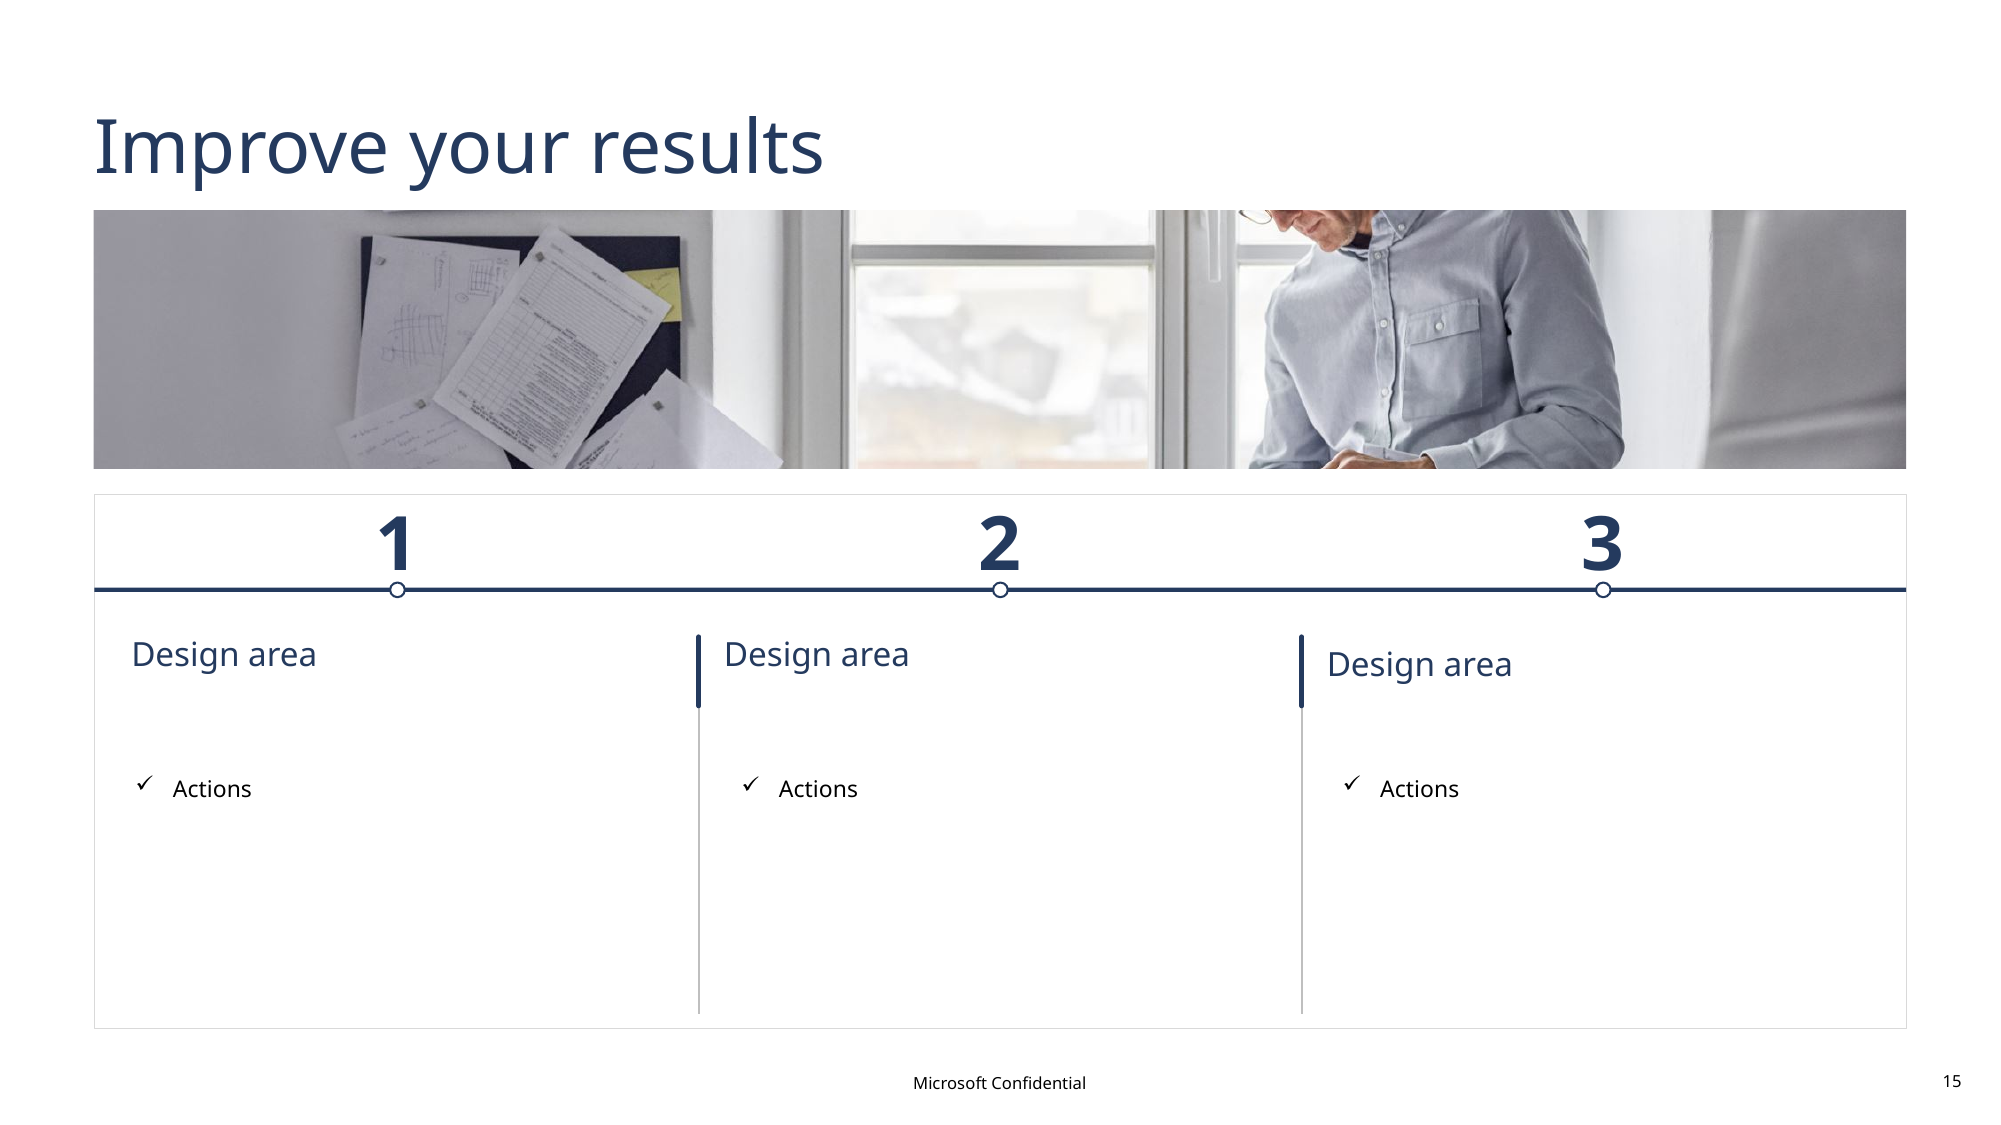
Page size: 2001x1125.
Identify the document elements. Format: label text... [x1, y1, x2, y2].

footer Microsoft Confidential [662, 1072, 1338, 1093]
slide_number 15 [1918, 1072, 1986, 1093]
picture [93, 210, 1907, 469]
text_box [94, 494, 1907, 1030]
title Improve your results [94, 98, 1902, 190]
